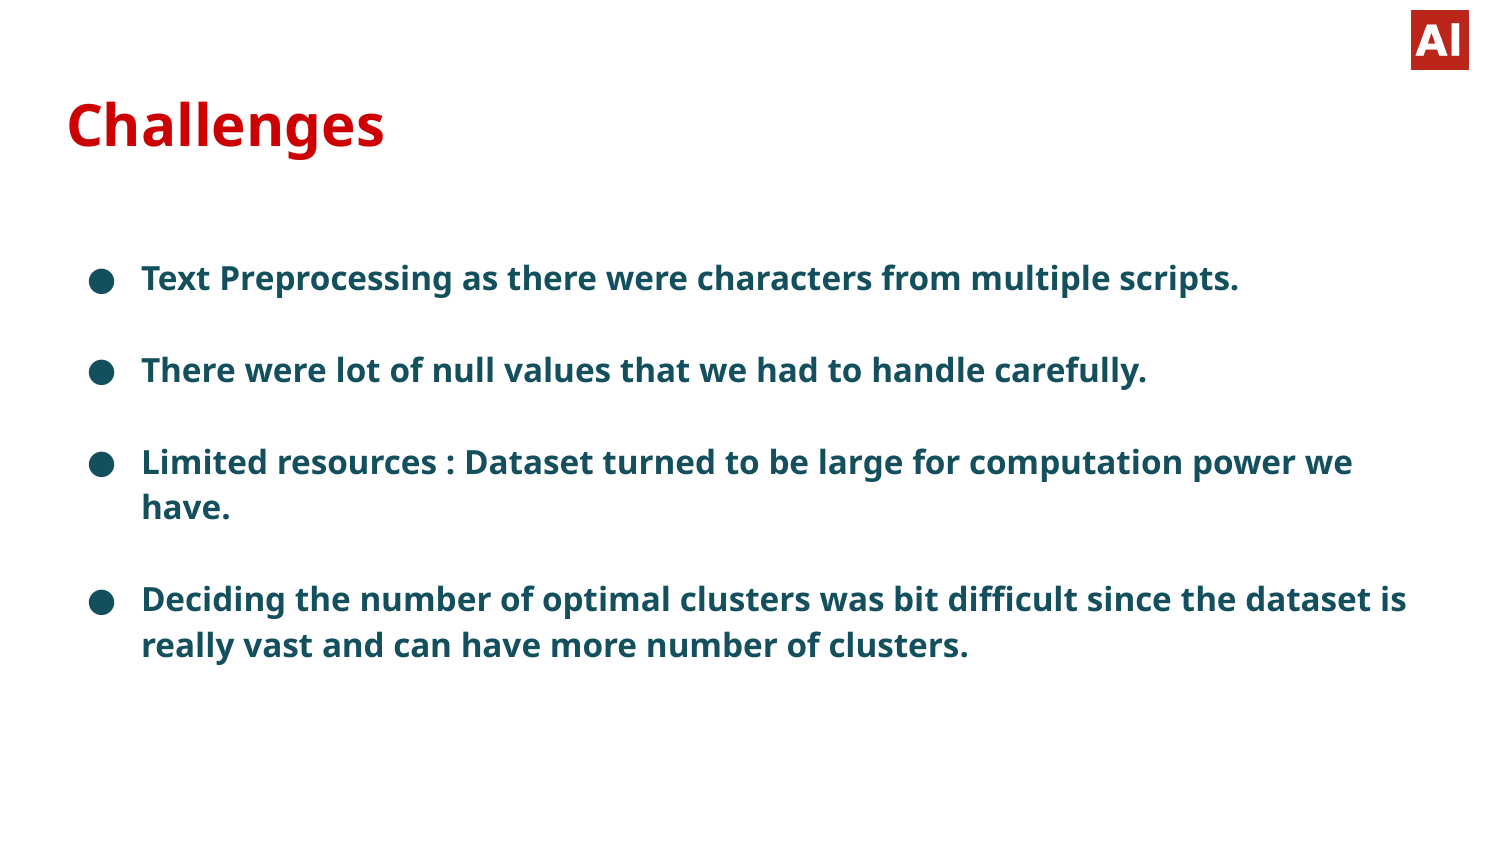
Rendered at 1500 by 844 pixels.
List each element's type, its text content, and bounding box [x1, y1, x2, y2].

title Challenges [51, 72, 1449, 167]
picture [1411, 10, 1469, 70]
list Text Preprocessing as there were characters from multiple scripts. There were lot of null values that we had to handle carefully. Limited resources : Dataset turned to be large for computation power we have. Deciding the number of optimal clusters was bit difficult since the dataset is really vast and can have more number of clusters. [51, 196, 1449, 664]
